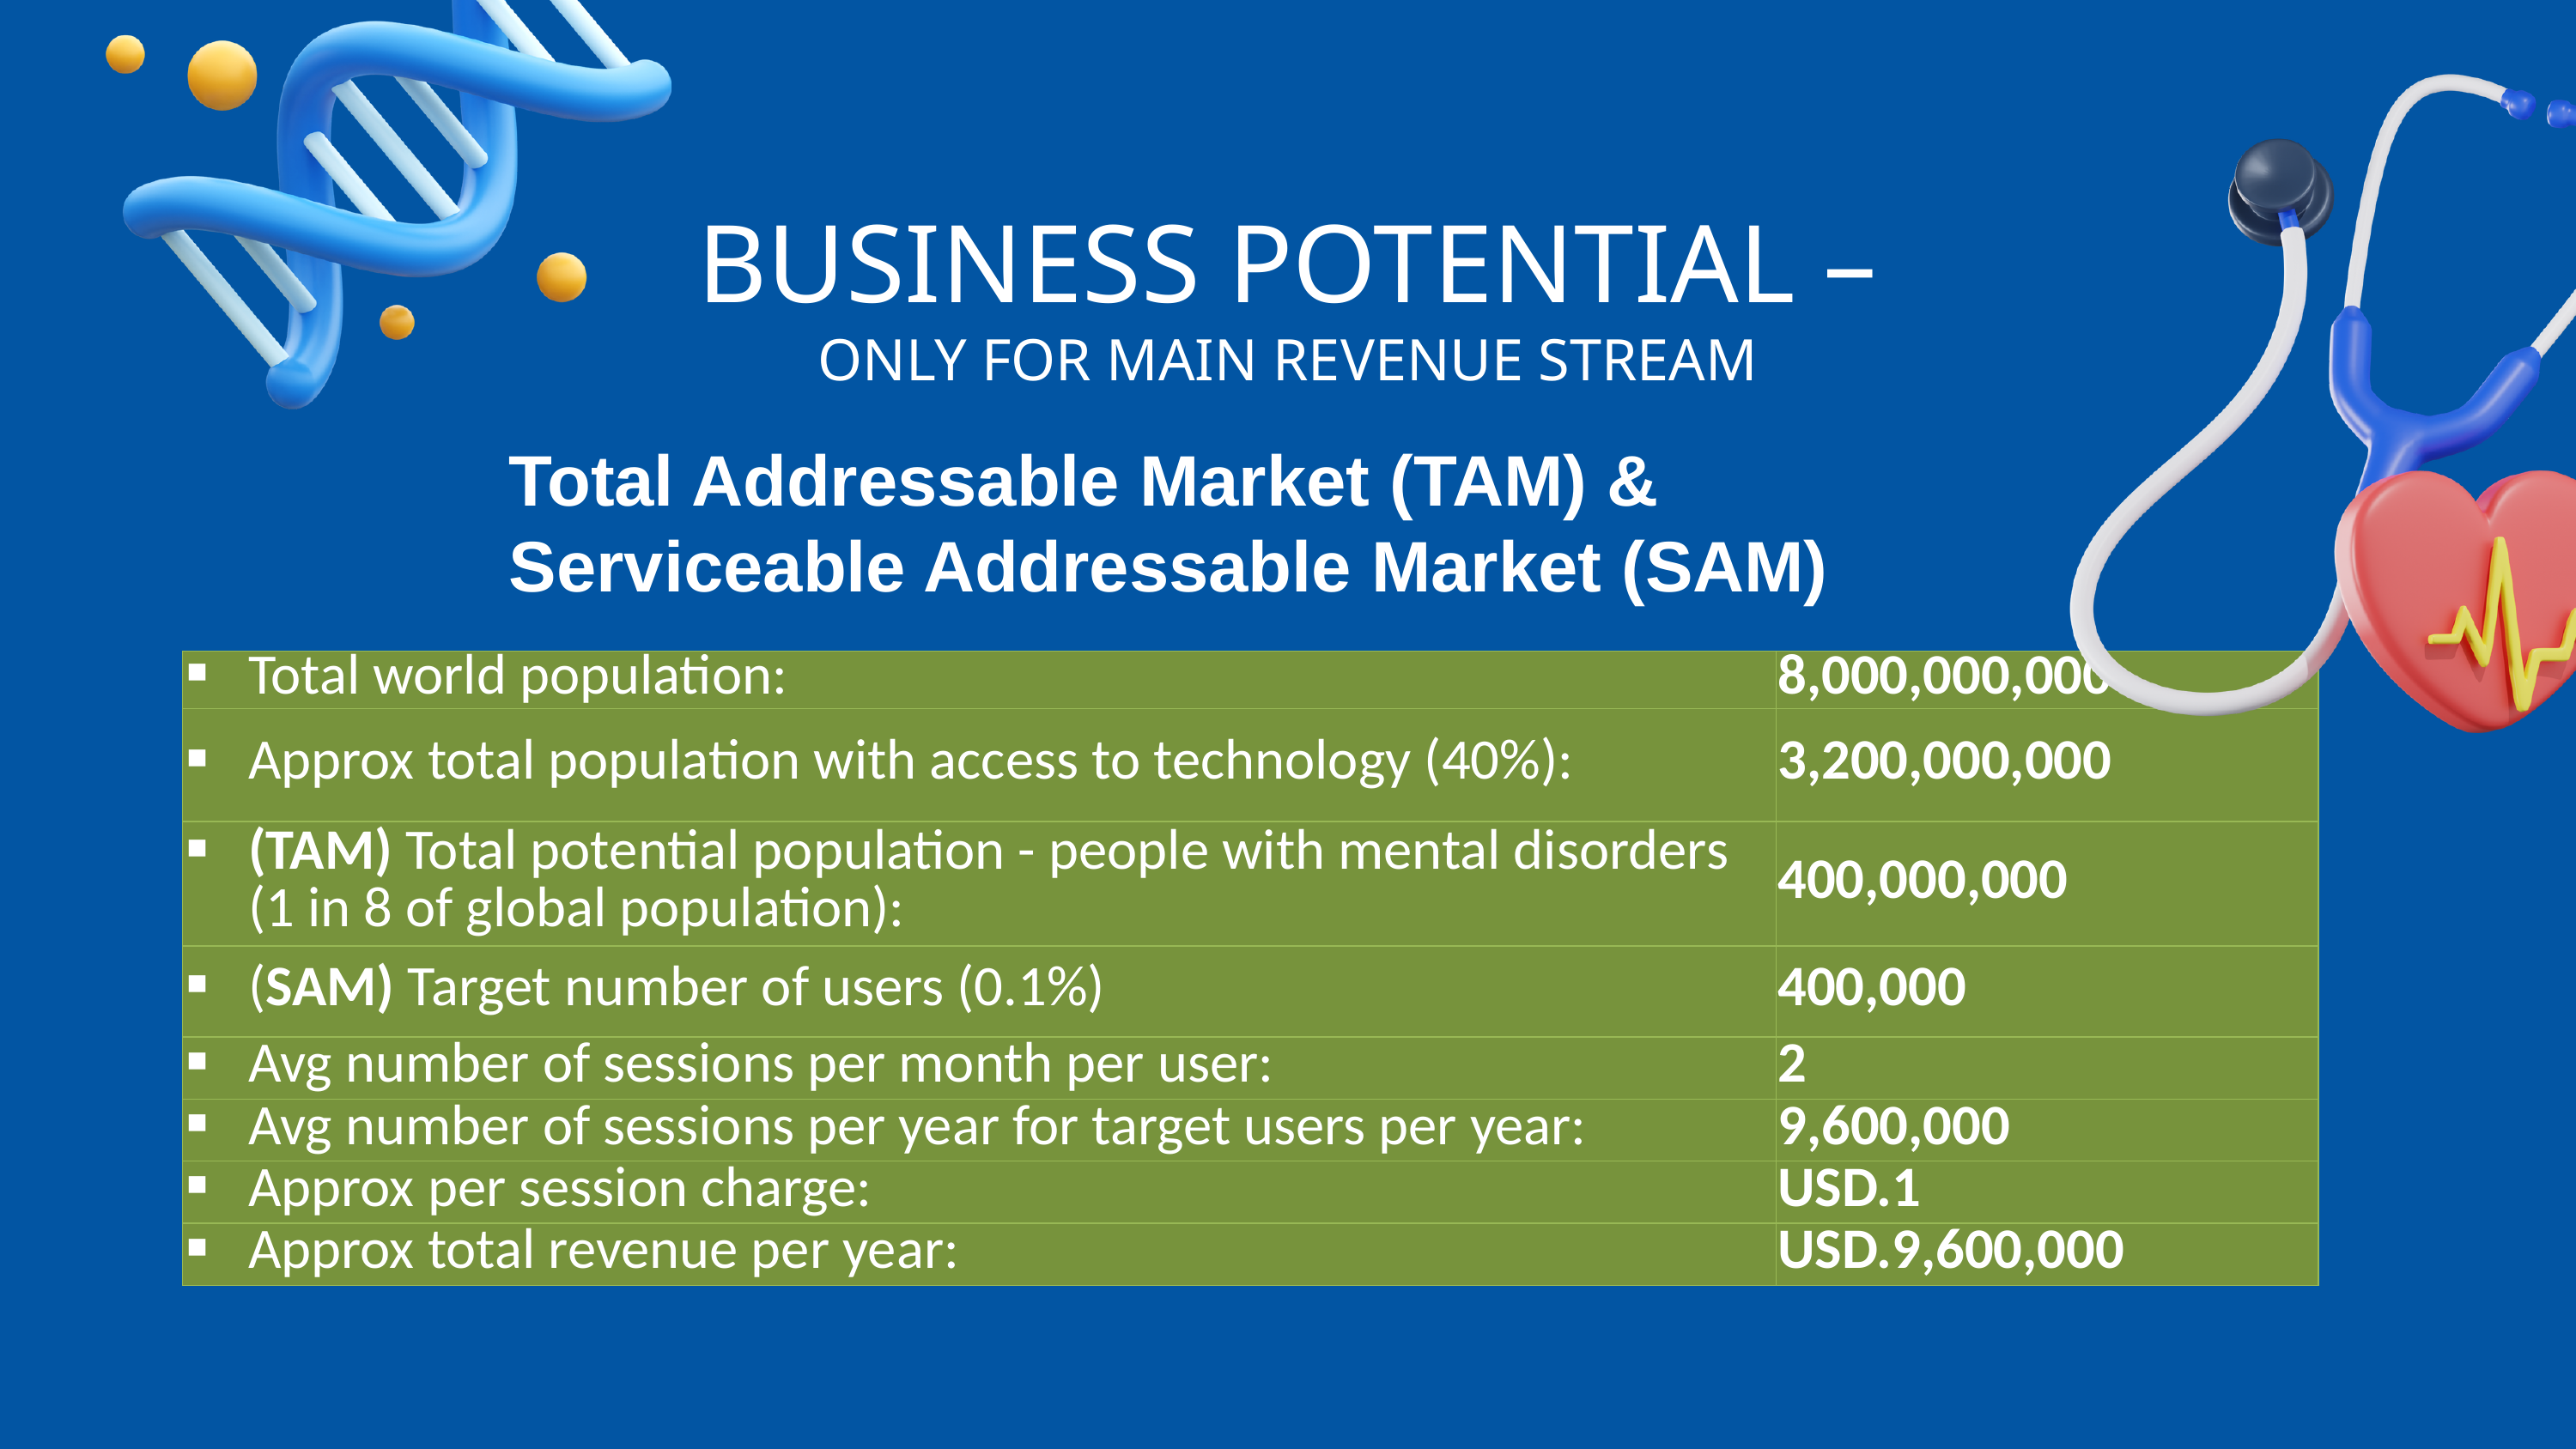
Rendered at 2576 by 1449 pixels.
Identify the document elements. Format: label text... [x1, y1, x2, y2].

text_box [2069, 74, 2576, 733]
text_box BUSINESS POTENTIAL – ONLY FOR MAIN REVENUE STREAM [493, 195, 2083, 393]
table_cell USD.1 [1777, 1161, 2318, 1222]
text_box Total Addressable Market (TAM) & Serviceable Addressable Market (SAM) [508, 434, 2068, 607]
table_cell (SAM) Target number of users (0.1%) [183, 947, 1776, 1036]
table_cell 400,000 [1777, 947, 2318, 1036]
table_cell 400,000,000 [1777, 822, 2318, 945]
table_header Total world population: [183, 652, 1776, 708]
table_cell 9,600,000 [1777, 1100, 2318, 1161]
table_cell Avg number of sessions per year for target users per year: [183, 1100, 1776, 1161]
table_cell USD.9,600,000 [1777, 1224, 2318, 1285]
table_cell Approx total revenue per year: [183, 1224, 1776, 1285]
table_cell Avg number of sessions per month per user: [183, 1038, 1776, 1099]
table_cell 3,200,000,000 [1777, 709, 2318, 821]
table_cell Approx total population with access to technology (40%): [183, 709, 1776, 821]
table_cell Approx per session charge: [183, 1161, 1776, 1222]
table_header 8,000,000,000 [1777, 652, 2069, 708]
table_cell 2 [1777, 1038, 2318, 1099]
table_cell (TAM) Total potential population - people with mental disorders (1 in 8 of global population): [183, 822, 1776, 945]
text_box [106, 0, 672, 409]
